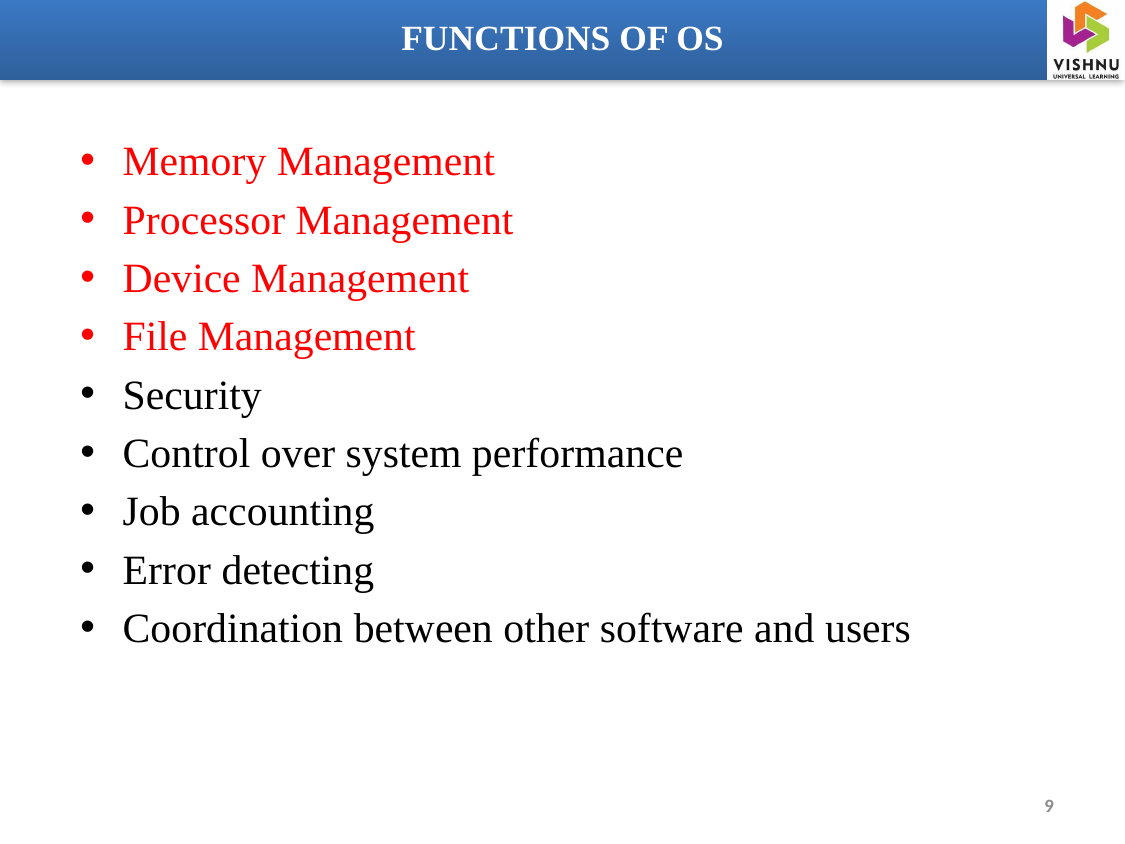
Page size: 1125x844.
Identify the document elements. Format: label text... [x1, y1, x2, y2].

slide_number 9 [806, 782, 1069, 827]
text_box FUNCTIONS OF OS [0, 0, 1045, 80]
list Memory Management Processor Management Device Management File Management Security Control over system performance Job accounting Error detecting Coordination between other software and users [65, 126, 1089, 638]
picture [1047, 0, 1125, 80]
